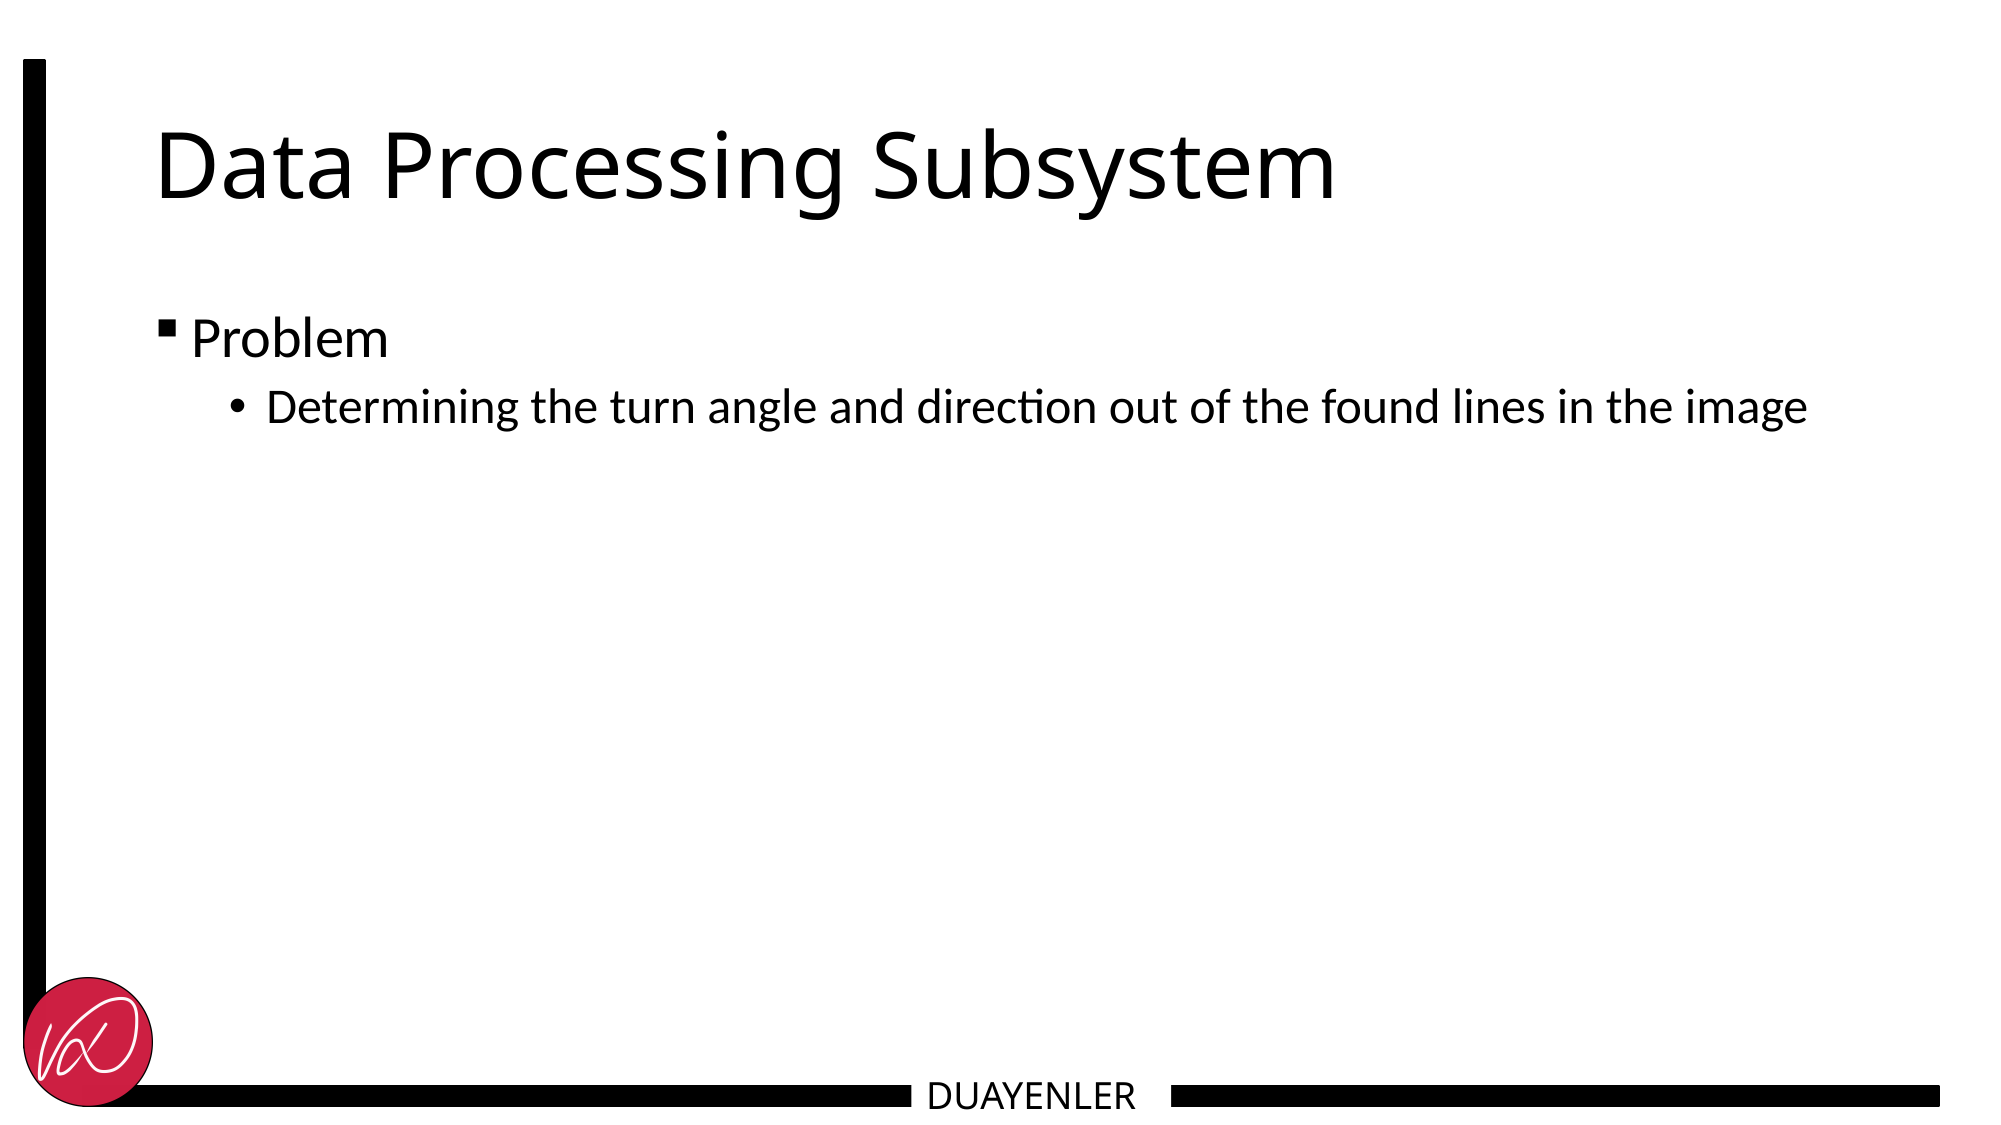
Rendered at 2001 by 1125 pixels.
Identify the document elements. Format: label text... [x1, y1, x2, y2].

text_box [153, 1085, 911, 1107]
text_box [1172, 1085, 1940, 1107]
list Problem Determining the turn angle and direction out of the found lines in the image [138, 299, 1864, 1014]
text_box DUAYENLER [911, 1064, 1172, 1125]
title Data Processing Subsystem [138, 60, 1864, 278]
picture [23, 977, 153, 1107]
text_box [23, 59, 46, 977]
